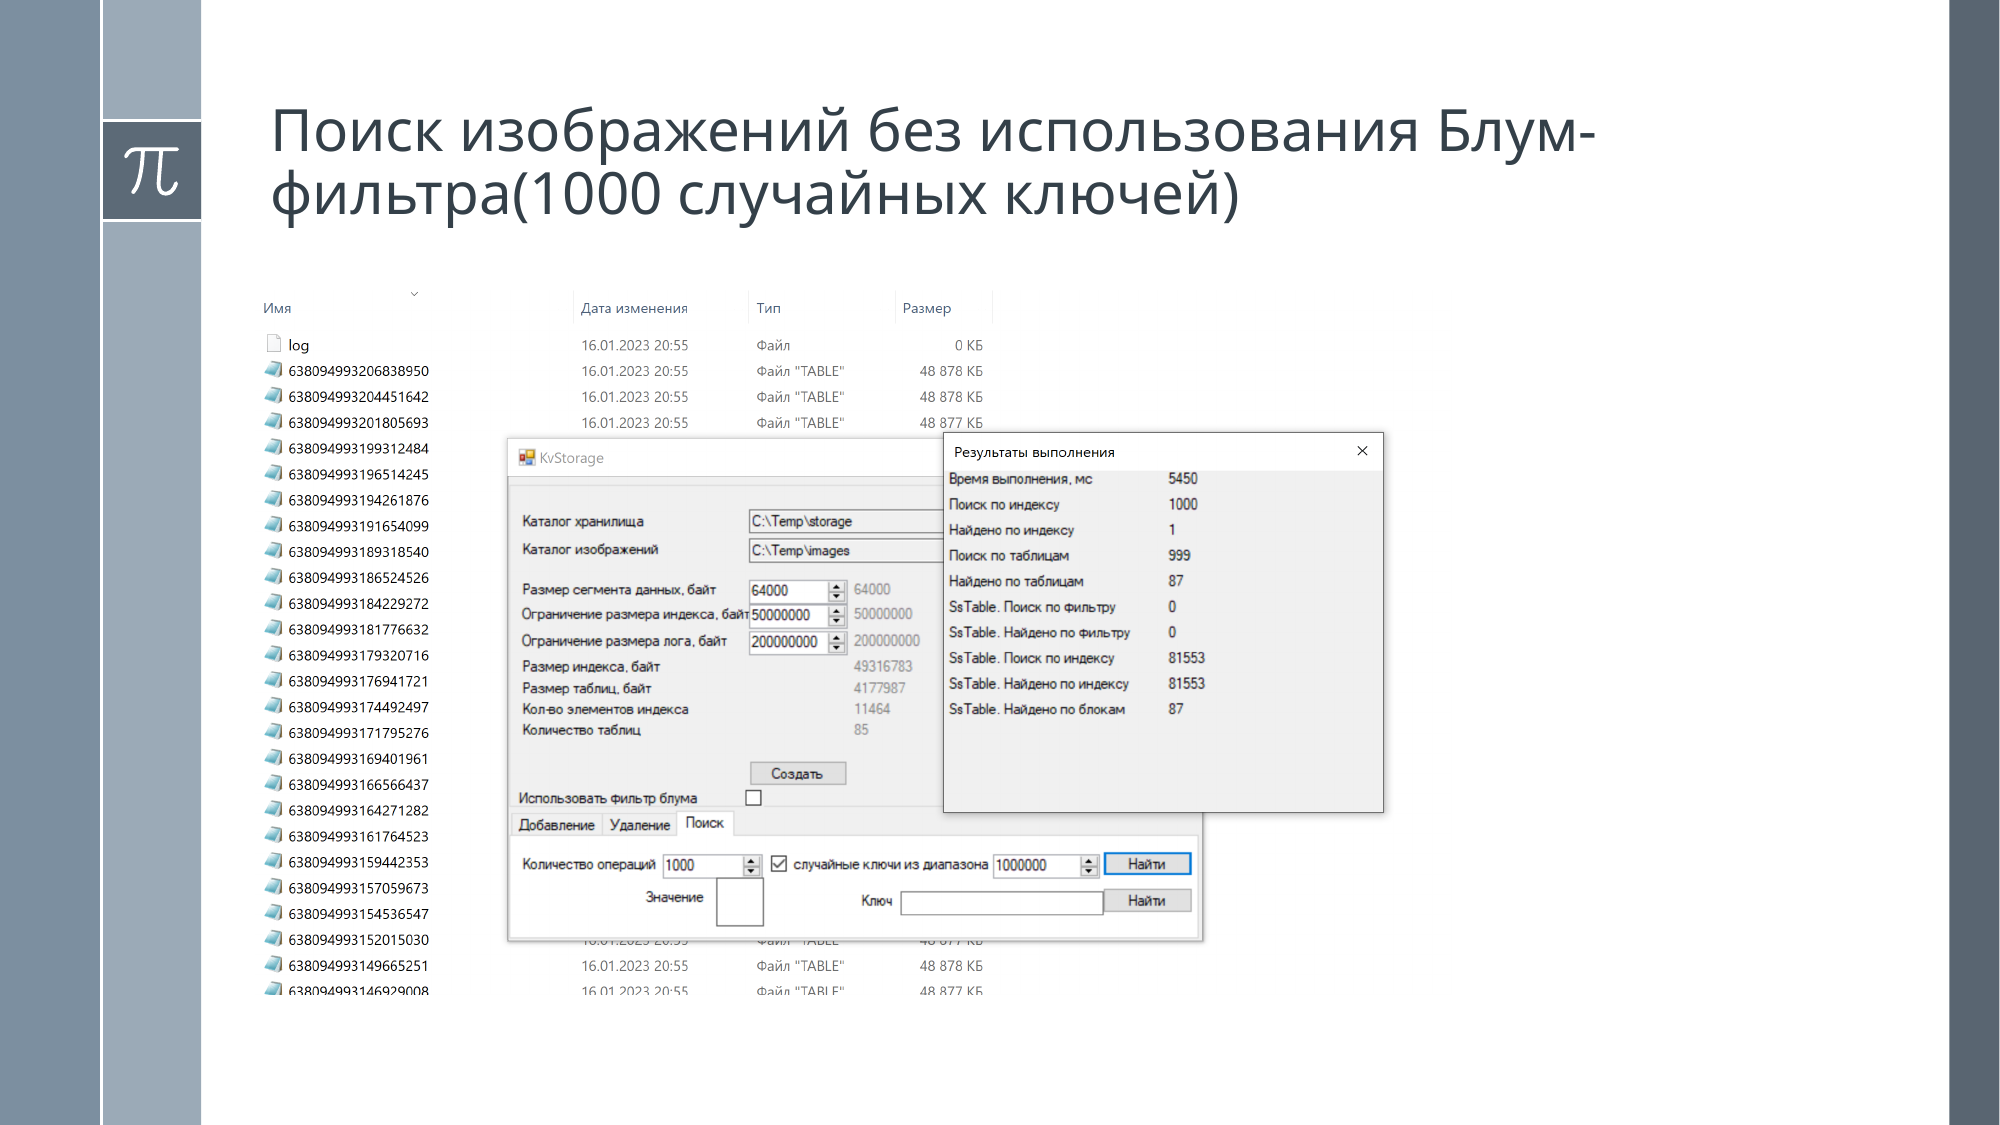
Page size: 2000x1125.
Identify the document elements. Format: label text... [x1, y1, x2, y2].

text_box Поиск изображений без использования Блум-фильтра(1000 случайных ключей) [255, 30, 1861, 235]
picture [255, 290, 1452, 995]
